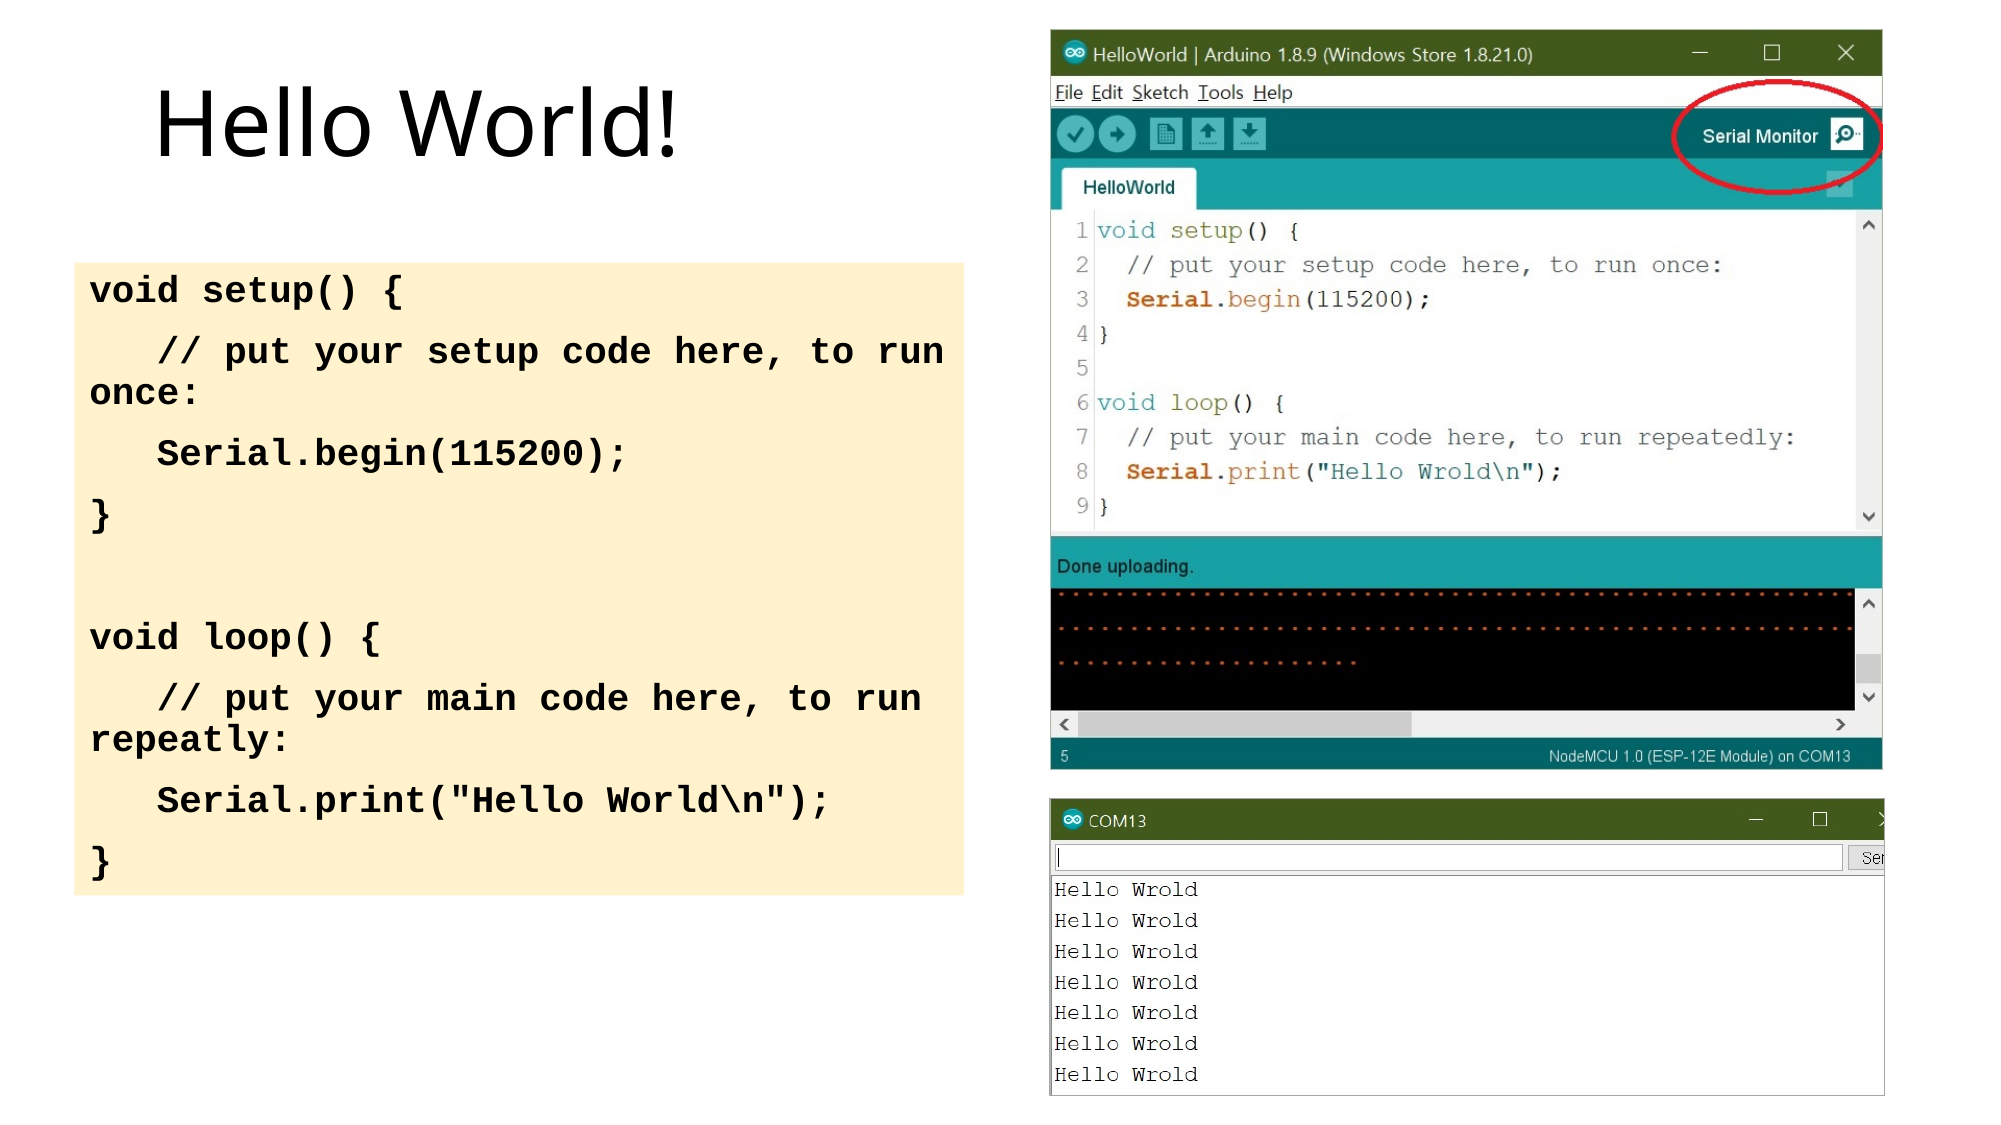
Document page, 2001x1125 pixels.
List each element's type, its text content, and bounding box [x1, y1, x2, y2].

list void setup() { // put your setup code here, to run once: Serial.begin(115200); } void loop() { // put your main code here, to run repeatly: Serial.print("Hello World\n"); } [74, 262, 965, 896]
picture [1049, 798, 1885, 1096]
picture [1049, 29, 1883, 770]
title Hello World! [137, 17, 1863, 236]
